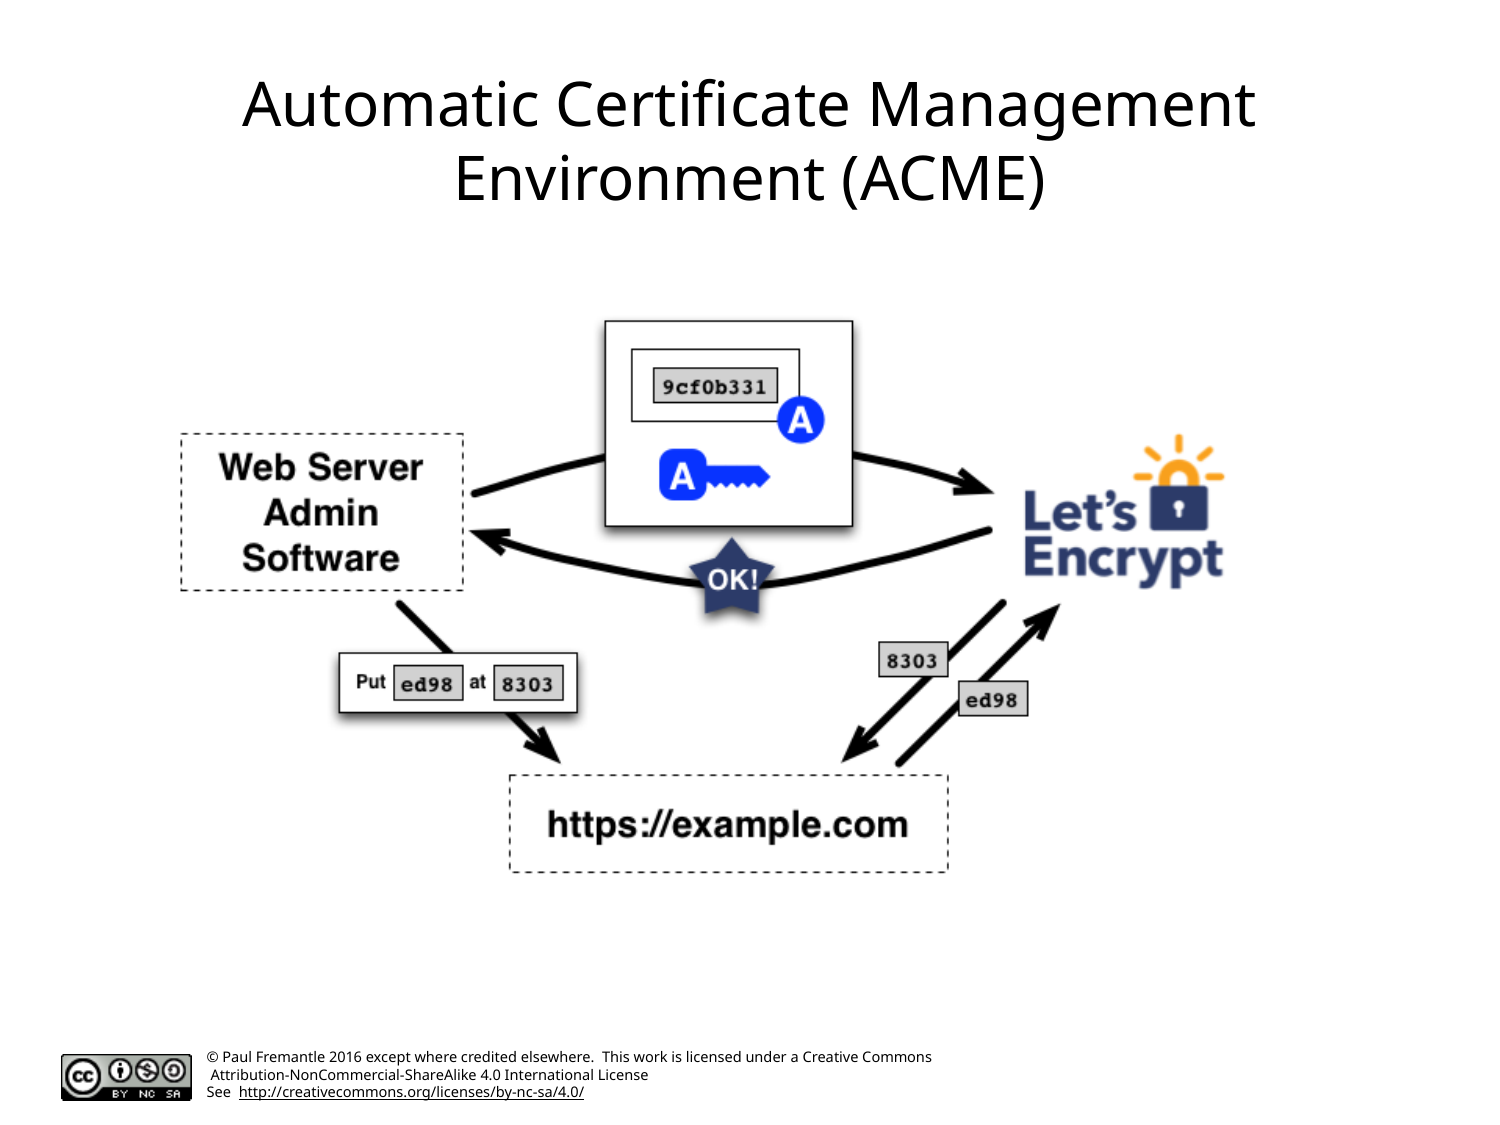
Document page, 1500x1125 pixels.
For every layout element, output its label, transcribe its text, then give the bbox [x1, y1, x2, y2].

picture [162, 294, 1240, 889]
picture [61, 1054, 192, 1101]
title Automatic Certificate Management Environment (ACME) [75, 45, 1425, 233]
